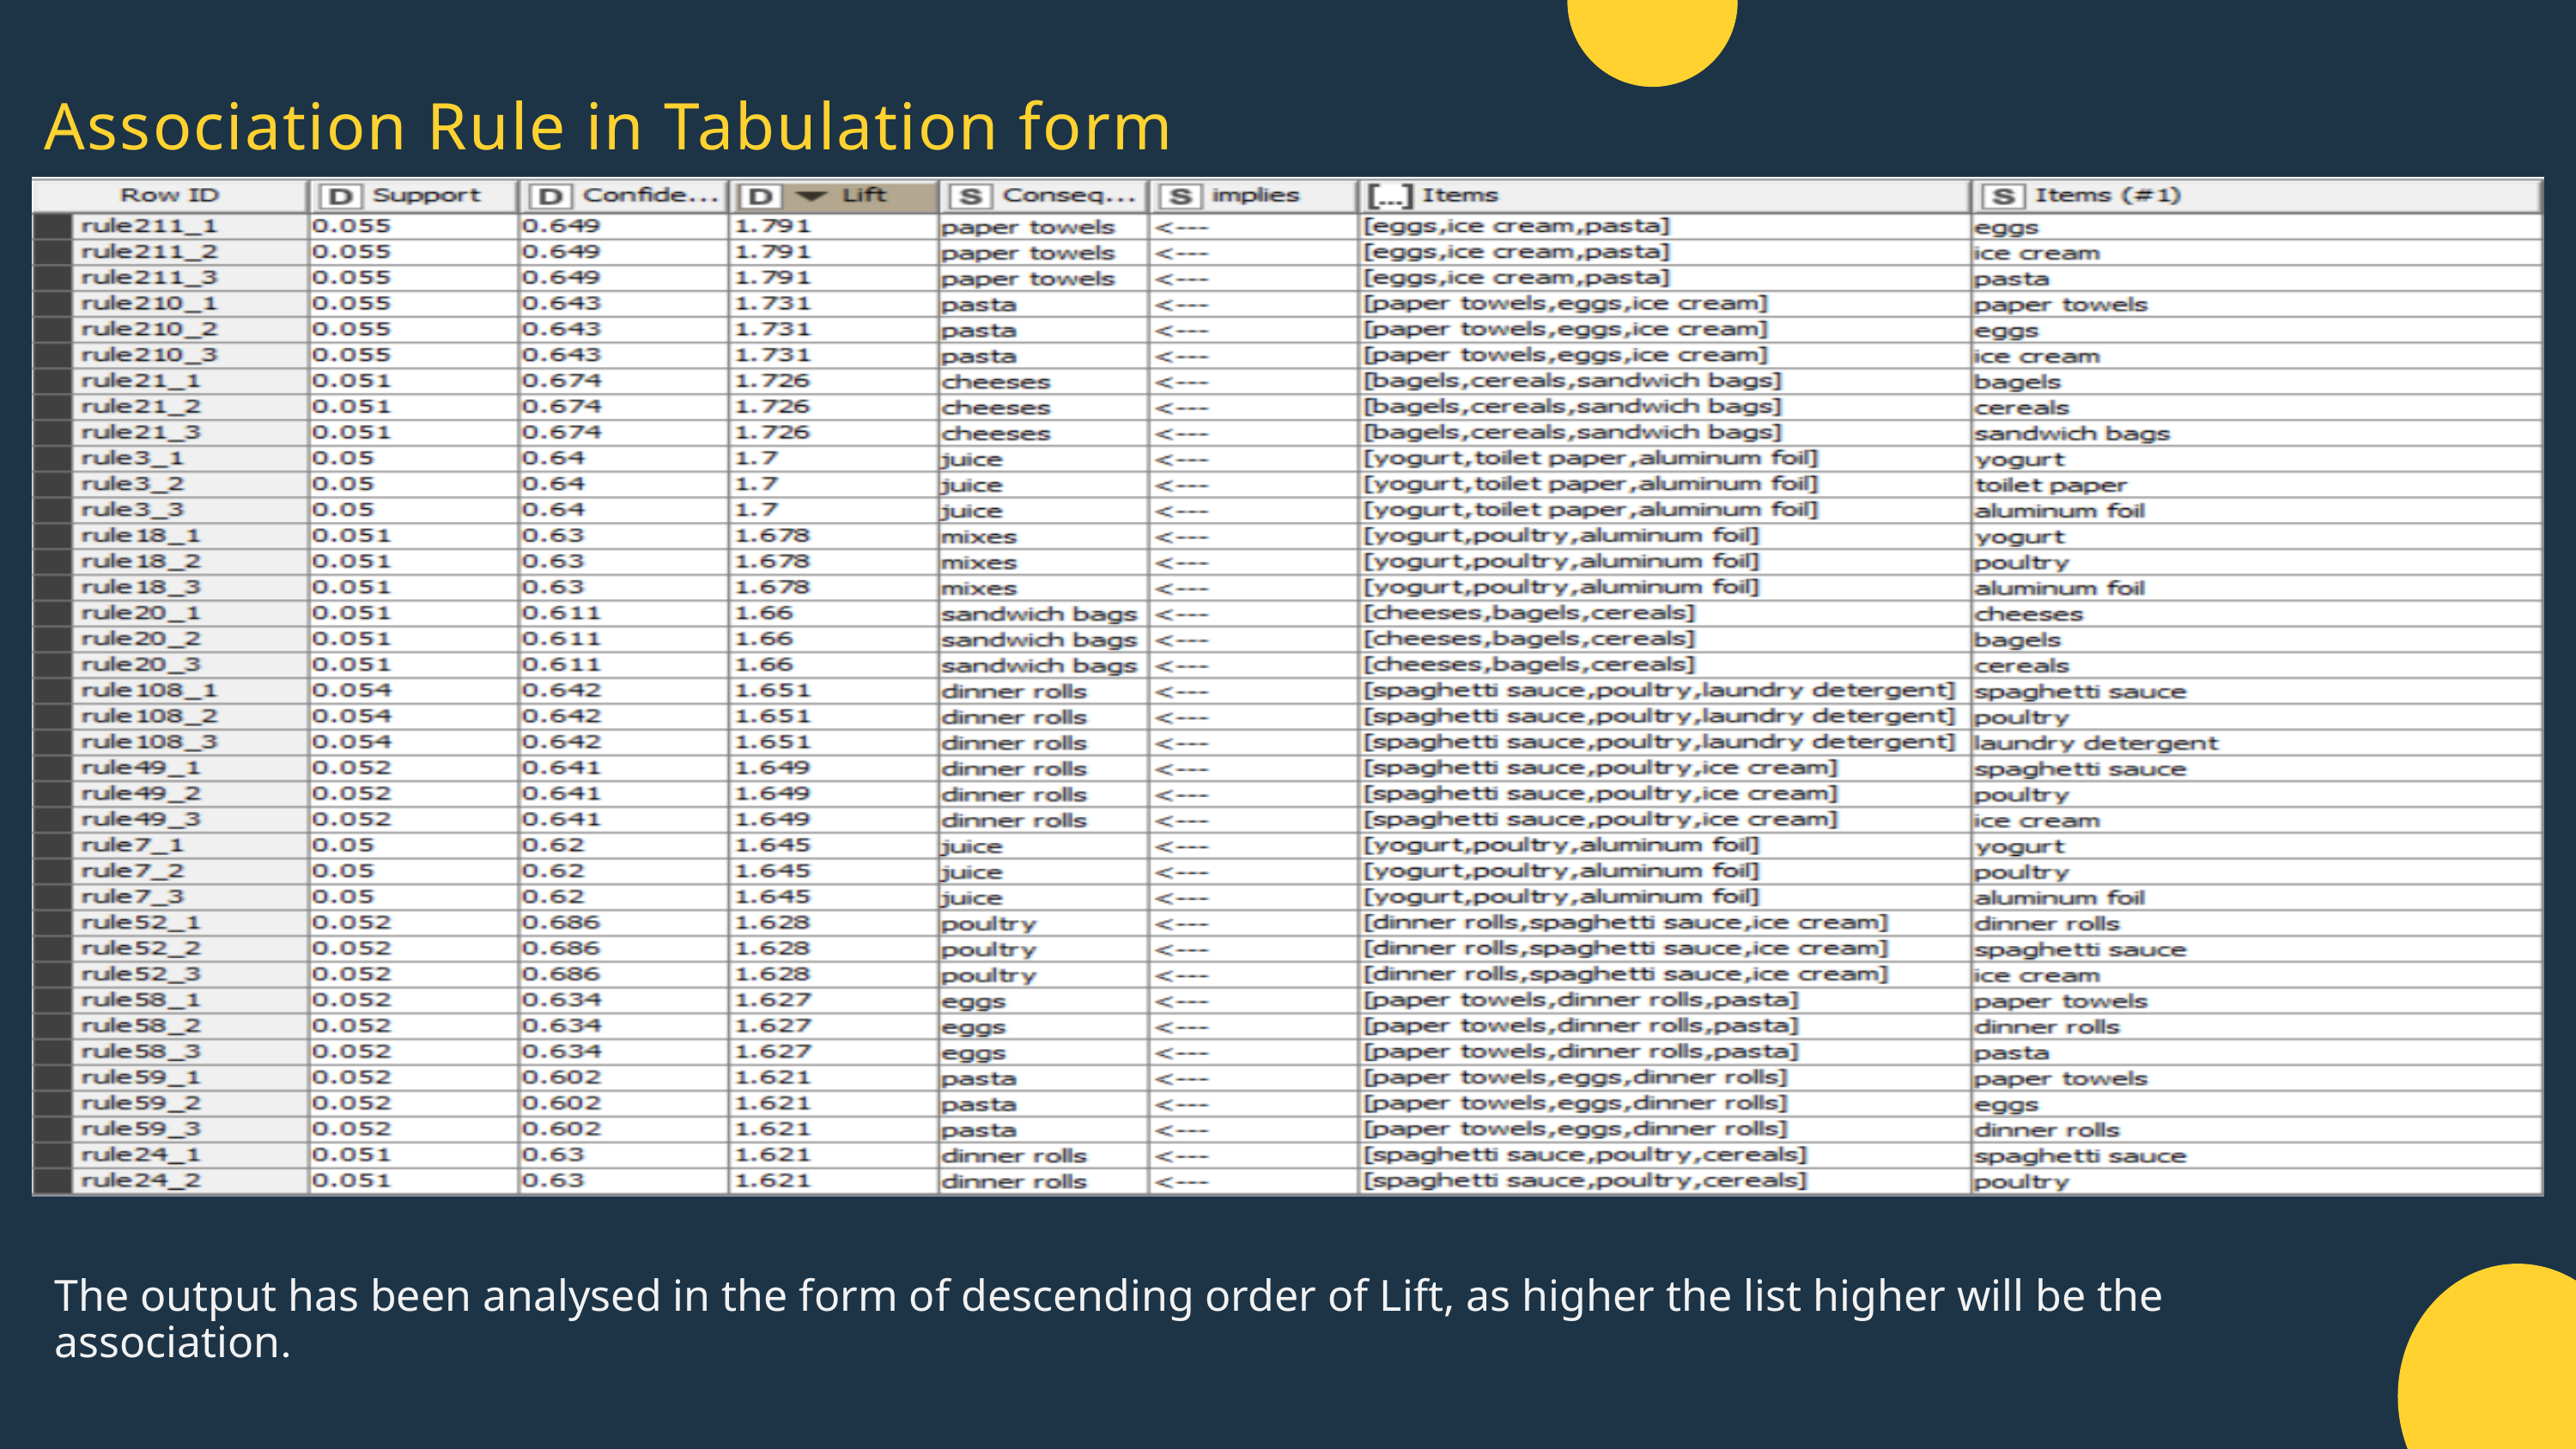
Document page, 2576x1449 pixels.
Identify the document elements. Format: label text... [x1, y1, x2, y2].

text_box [1566, 0, 1739, 88]
text_box Association Rule in Tabulation form [44, 124, 2469, 173]
text_box The output has been analysed in the form of descending order of Lift, as higher the list higher will be the association. [54, 1228, 2398, 1449]
picture [32, 176, 2544, 1197]
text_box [2397, 1263, 2576, 1449]
